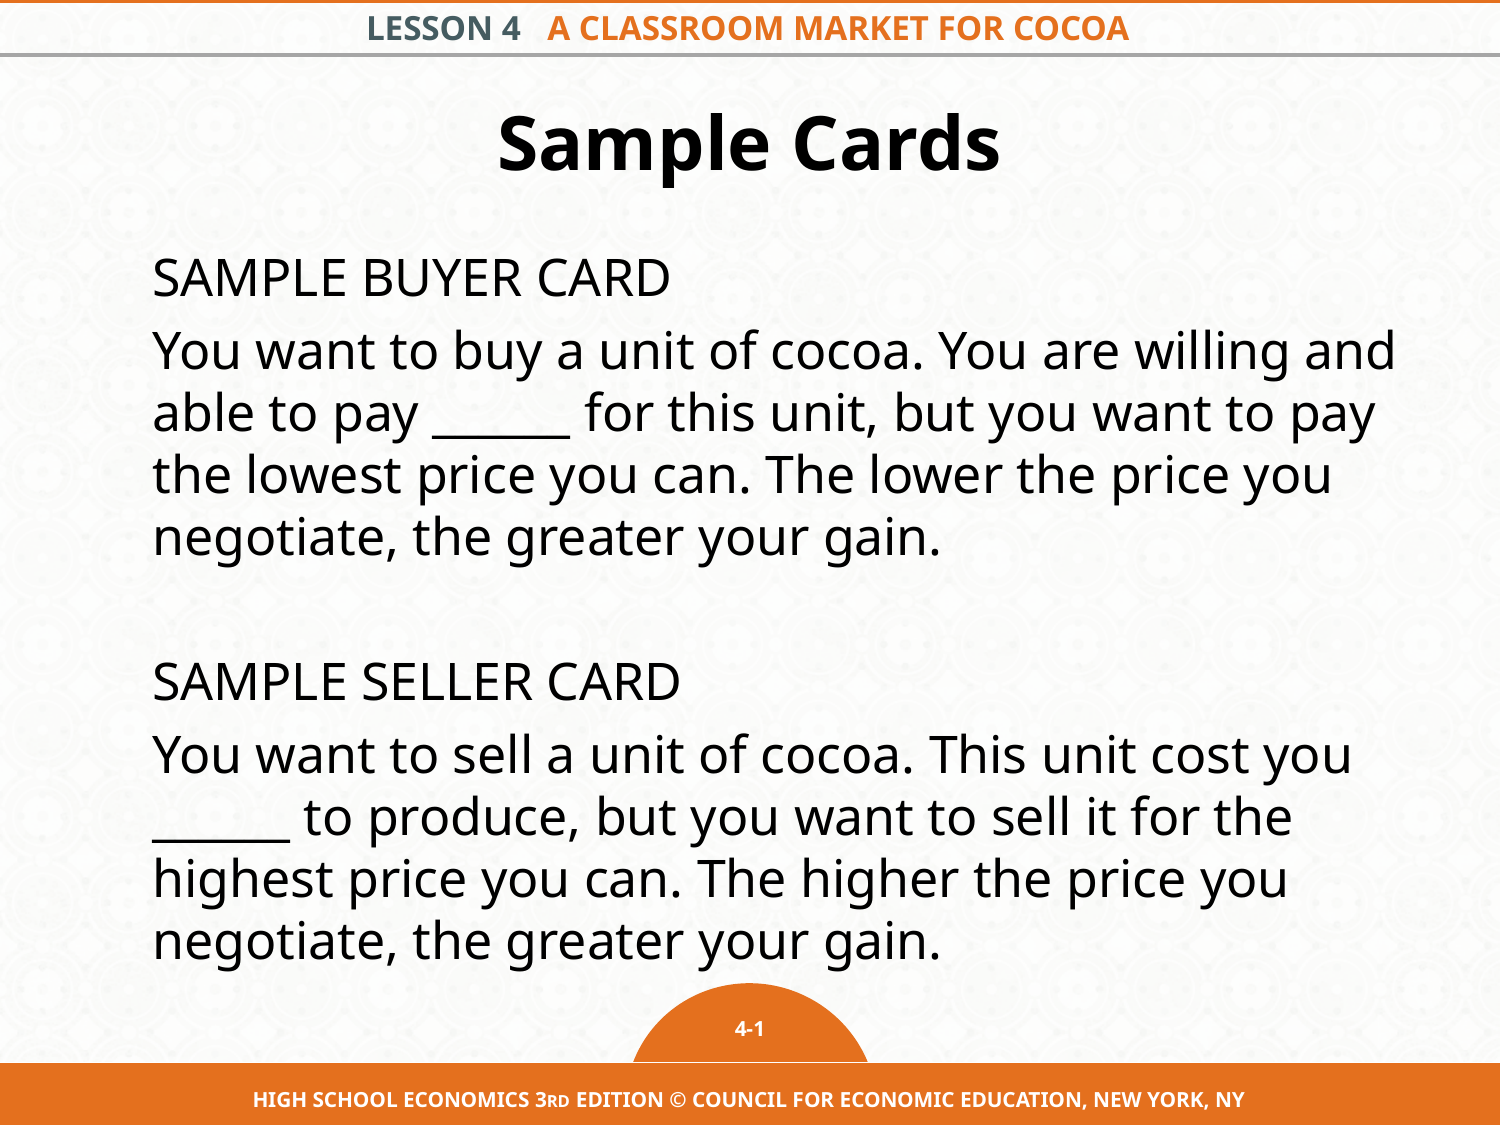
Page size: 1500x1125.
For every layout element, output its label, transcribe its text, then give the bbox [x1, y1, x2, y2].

list SAMPLE BUYER CARD You want to buy a unit of cocoa. You are willing and able to pay ______ for this unit, but you want to pay the lowest price you can. The lower the price you negotiate, the greater your gain. SAMPLE SELLER CARD You want to sell a unit of cocoa. This unit cost you ______ to produce, but you want to sell it for the highest price you can. The higher the price you negotiate, the greater your gain. [137, 237, 1463, 980]
picture [0, 3, 1500, 53]
title Sample Cards [75, 81, 1425, 200]
picture [0, 57, 1500, 1062]
